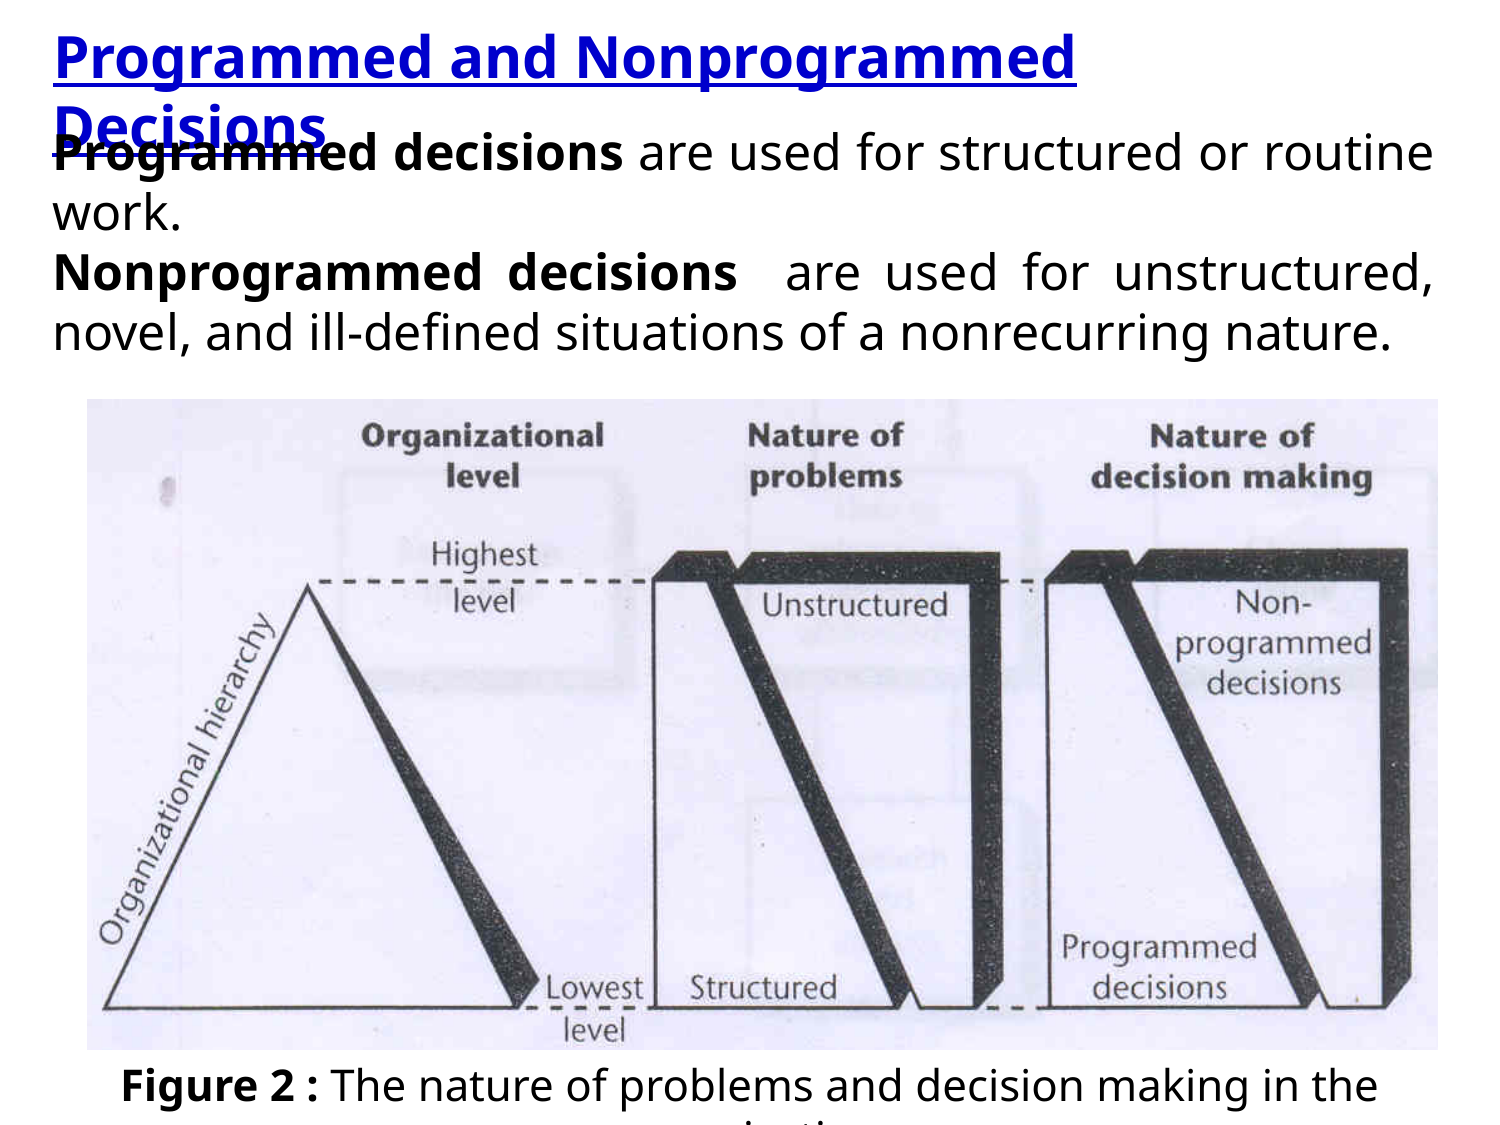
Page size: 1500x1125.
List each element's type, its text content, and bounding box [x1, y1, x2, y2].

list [87, 399, 1438, 1051]
text_box Figure 2 : The nature of problems and decision making in the organization [0, 1049, 1500, 1125]
text_box Programmed decisions are used for structured or routine work. Nonprogrammed decisions are used for unstructured, novel, and ill-defined situations of a nonrecurring nature. [37, 112, 1450, 363]
text_box Programmed and Nonprogrammed Decisions [37, 12, 1288, 100]
